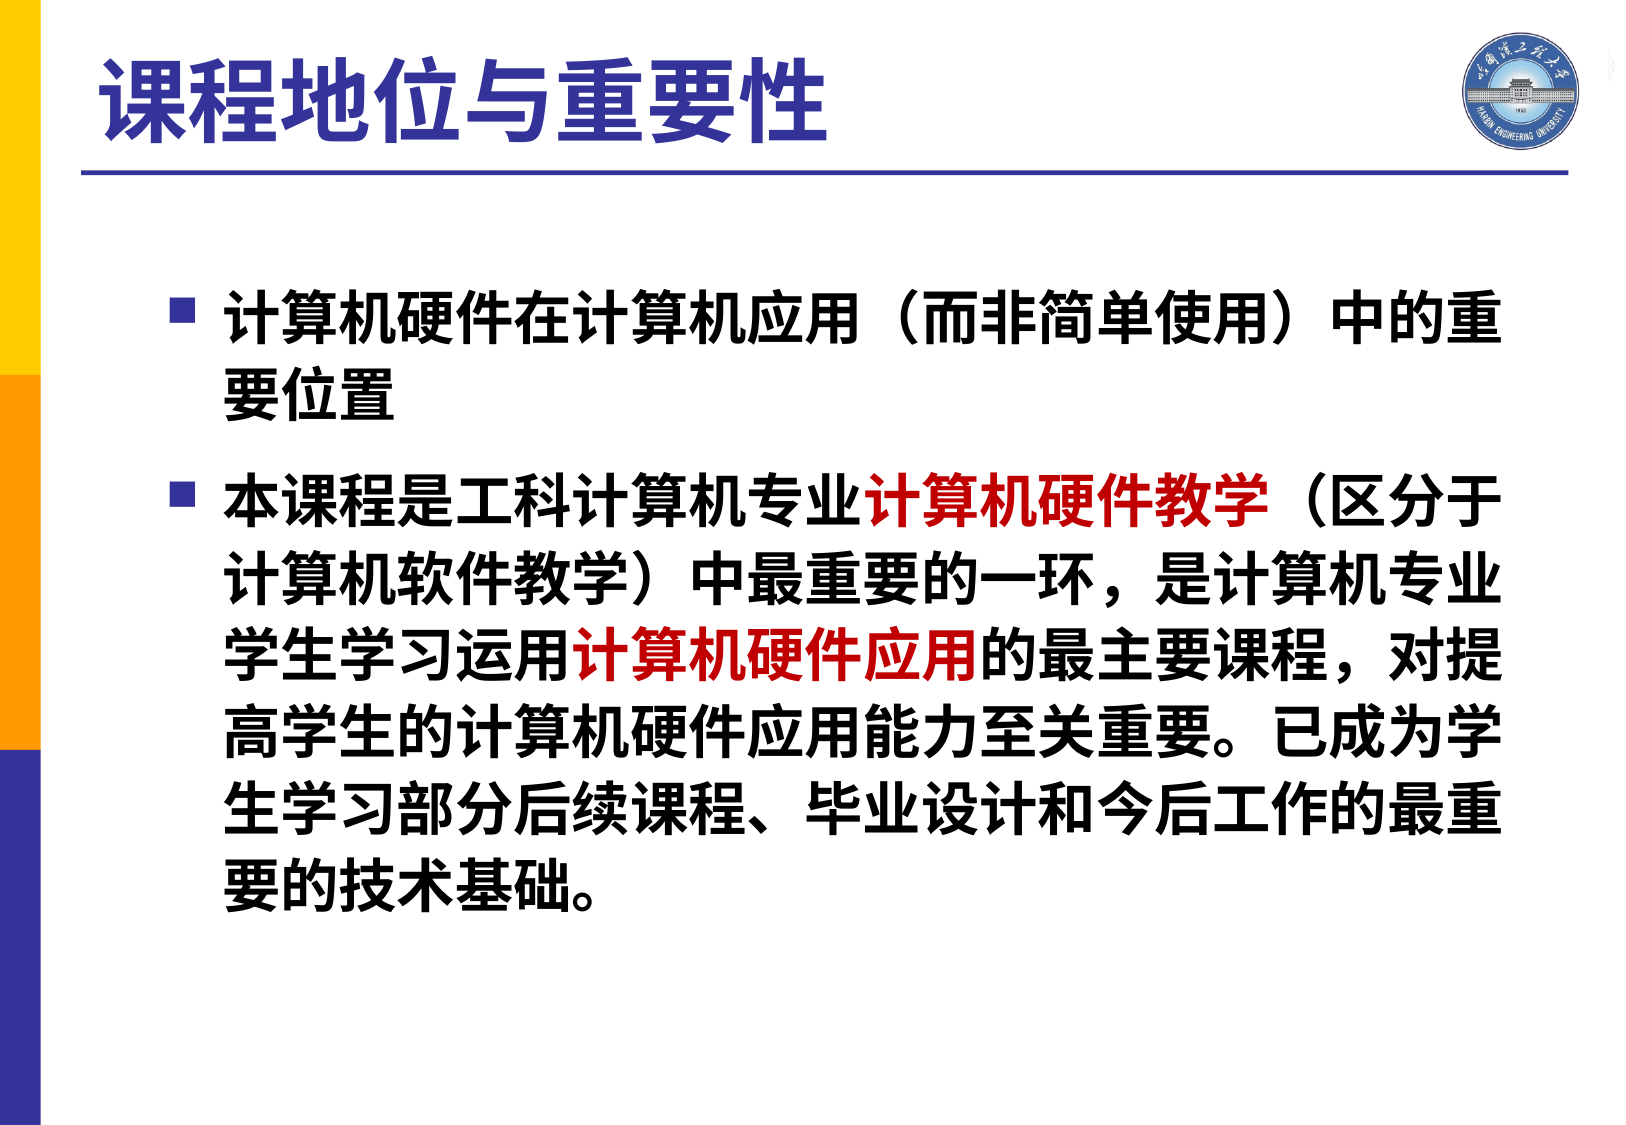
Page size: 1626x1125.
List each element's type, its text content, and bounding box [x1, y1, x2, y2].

picture [1250, 9, 1616, 165]
title 课程地位与重要性 [81, 30, 1569, 161]
text_box 计算机硬件在计算机应用（而非简单使用）中的重要位置 本课程是工科计算机专业计算机硬件教学（区分于计算机软件教学）中最重要的一环，是计算机专业学生学习运用计算机硬件应用的最主要课程，对提高学生的计算机硬件应用能力至关重要。已成为学生学习部分后续课程、毕业设计和今后工作的最重要的技术基础。 [151, 267, 1545, 983]
